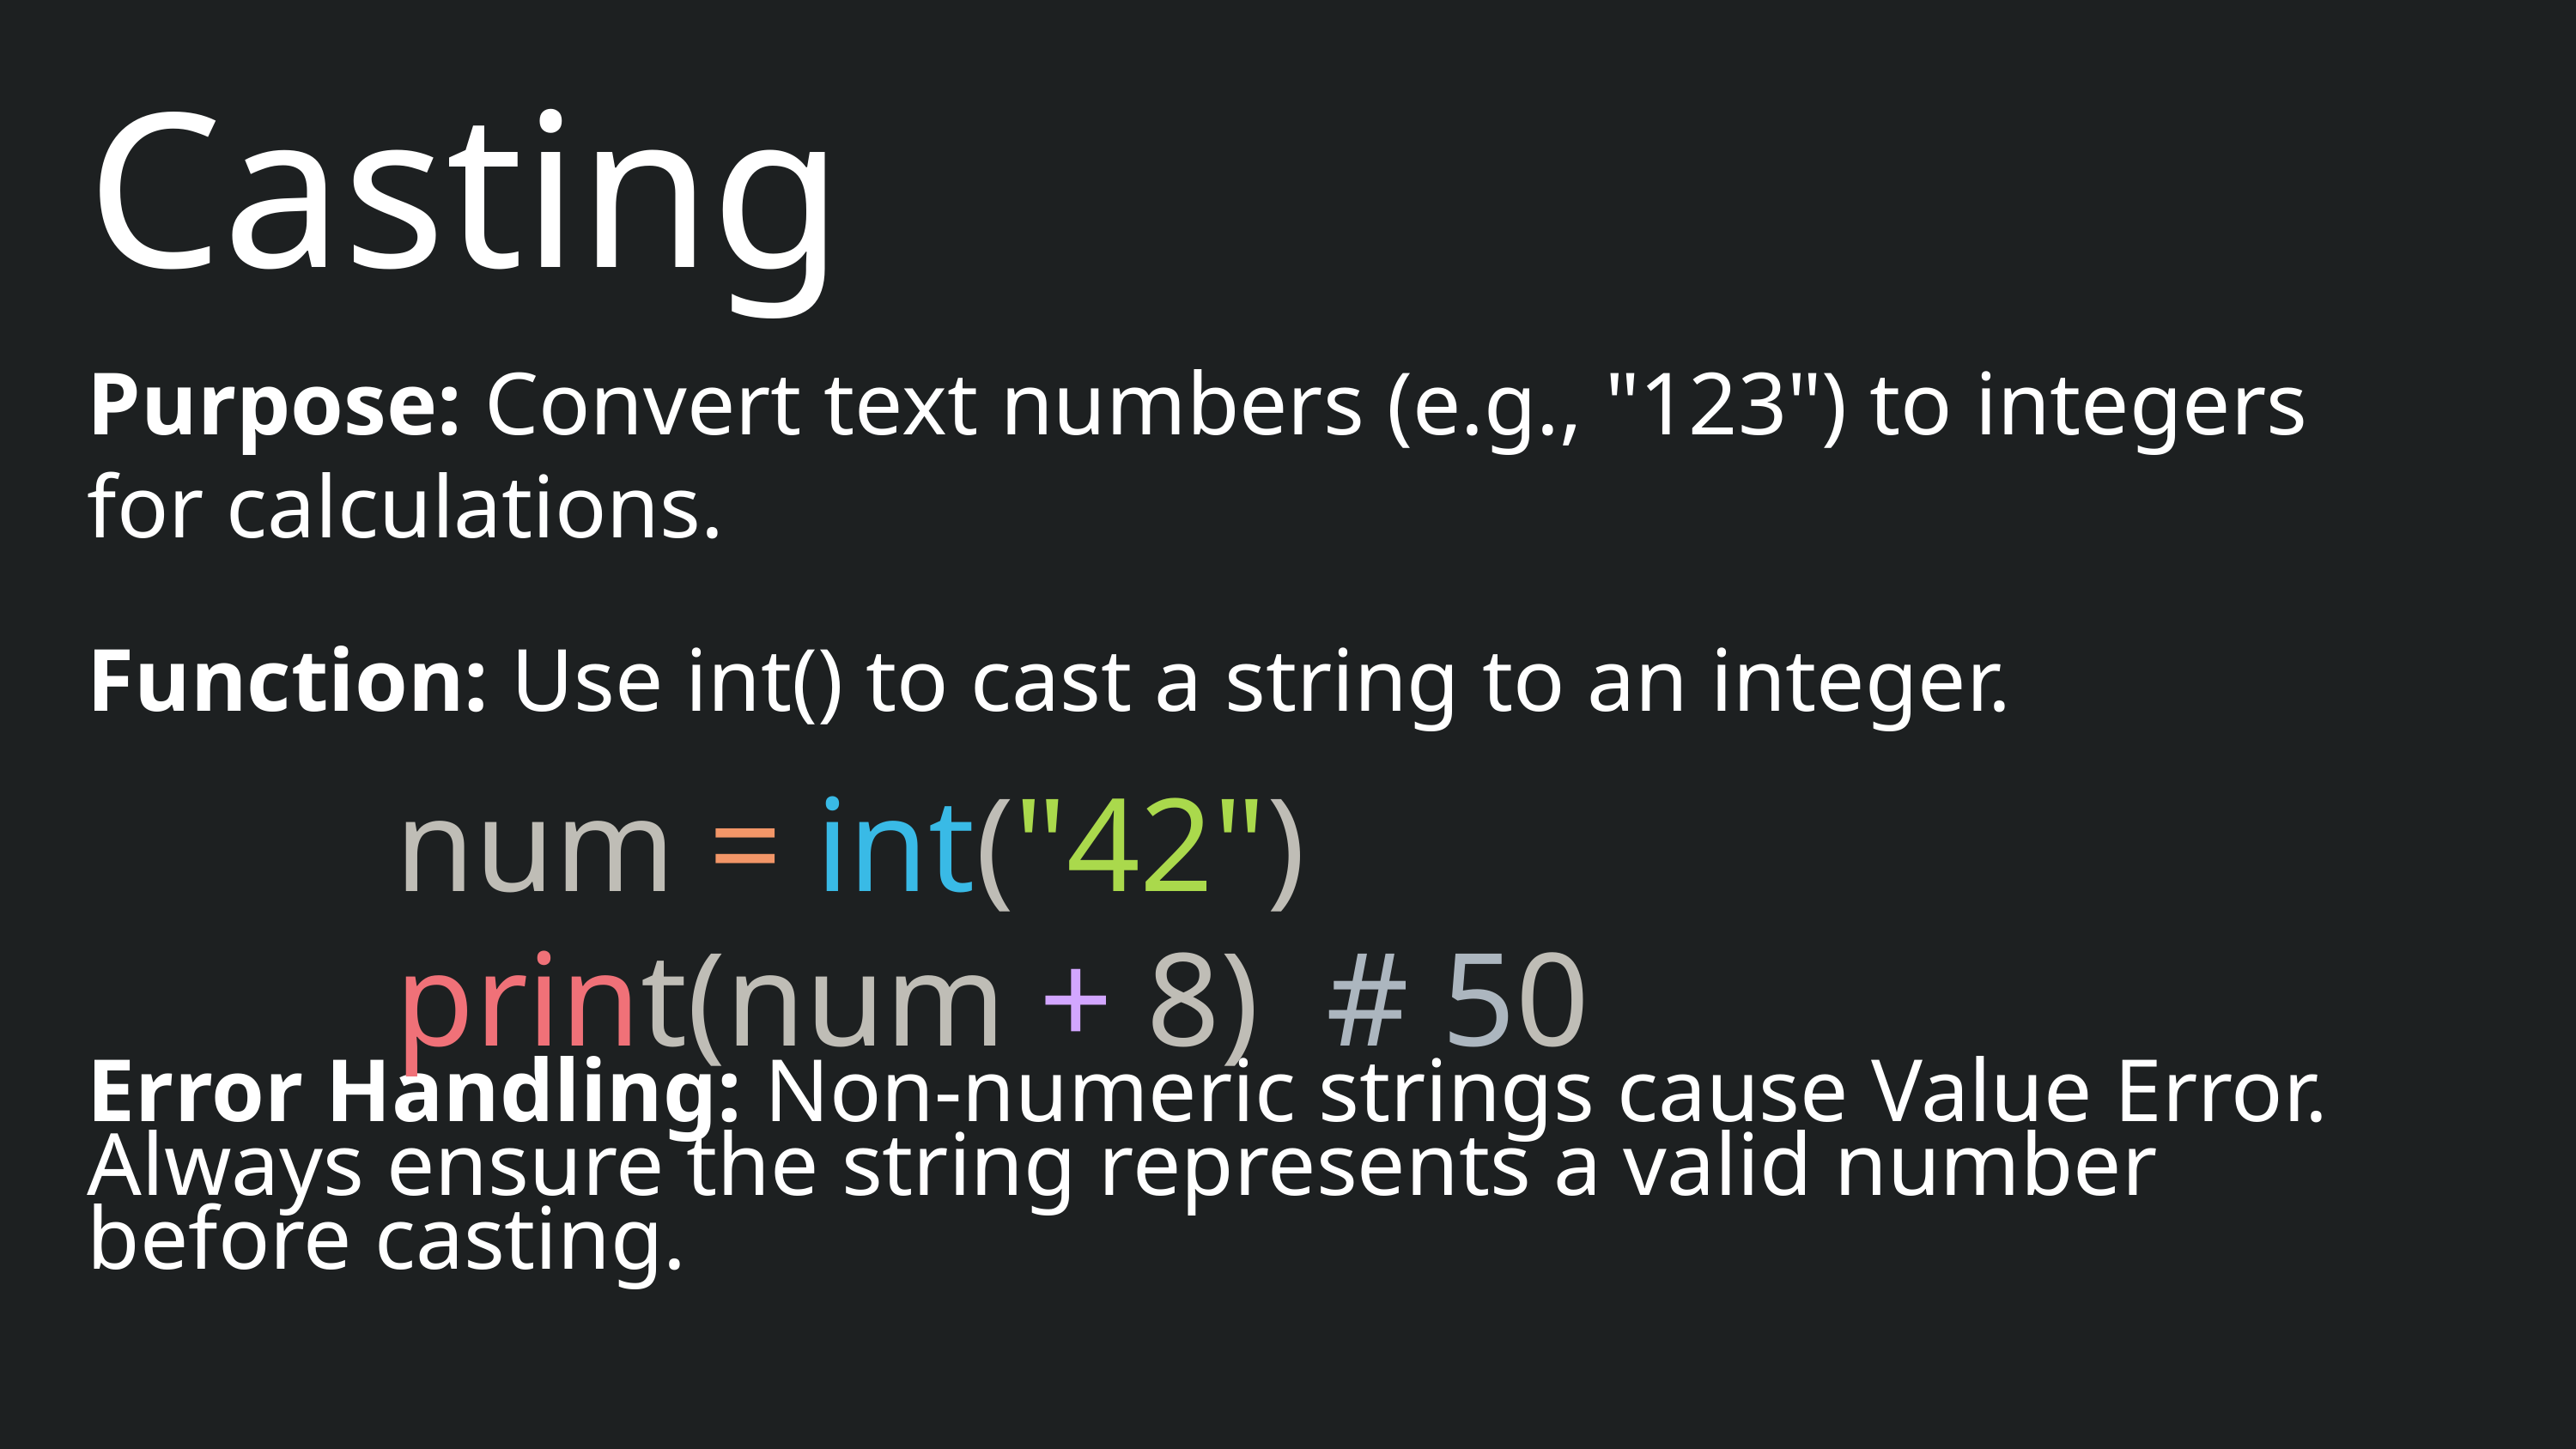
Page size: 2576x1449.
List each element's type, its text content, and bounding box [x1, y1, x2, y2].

text_box Error Handling: Non-numeric strings cause Value Error. Always ensure the string represents a valid number before casting. [87, 1064, 2410, 1342]
text_box Function: Use int() to cast a string to an integer. [87, 625, 2410, 901]
text_box Purpose: Convert text numbers (e.g., "123") to integers for calculations. [87, 349, 2410, 625]
text_box num = int("42") print(num + 8) # 50 [395, 763, 1879, 1149]
text_box Casting [87, 94, 1003, 349]
